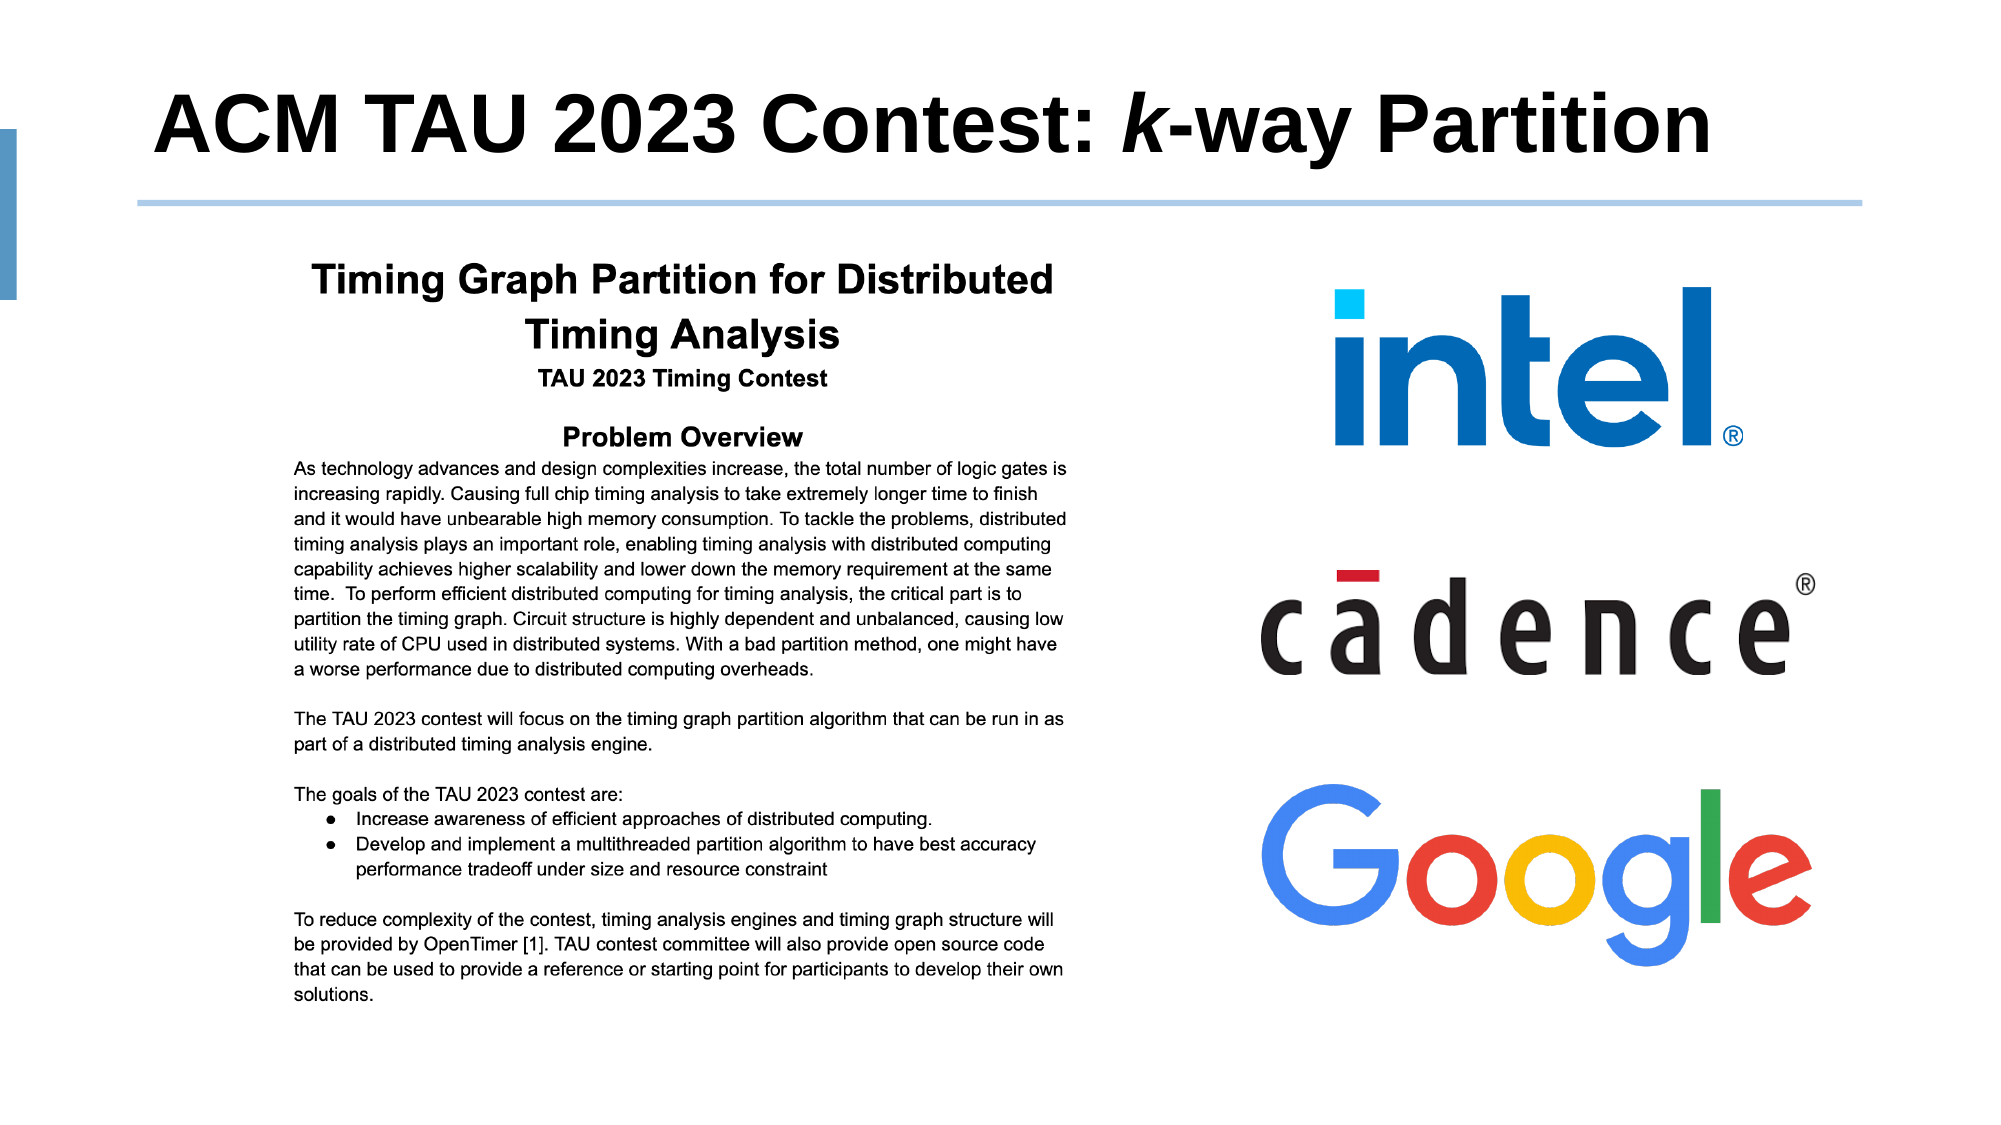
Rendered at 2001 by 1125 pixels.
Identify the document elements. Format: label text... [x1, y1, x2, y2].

picture [1261, 570, 1816, 675]
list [273, 252, 1083, 1025]
picture [1332, 230, 1745, 503]
picture [1261, 783, 1816, 972]
title ACM TAU 2023 Contest: k-way Partition [137, 42, 1863, 208]
